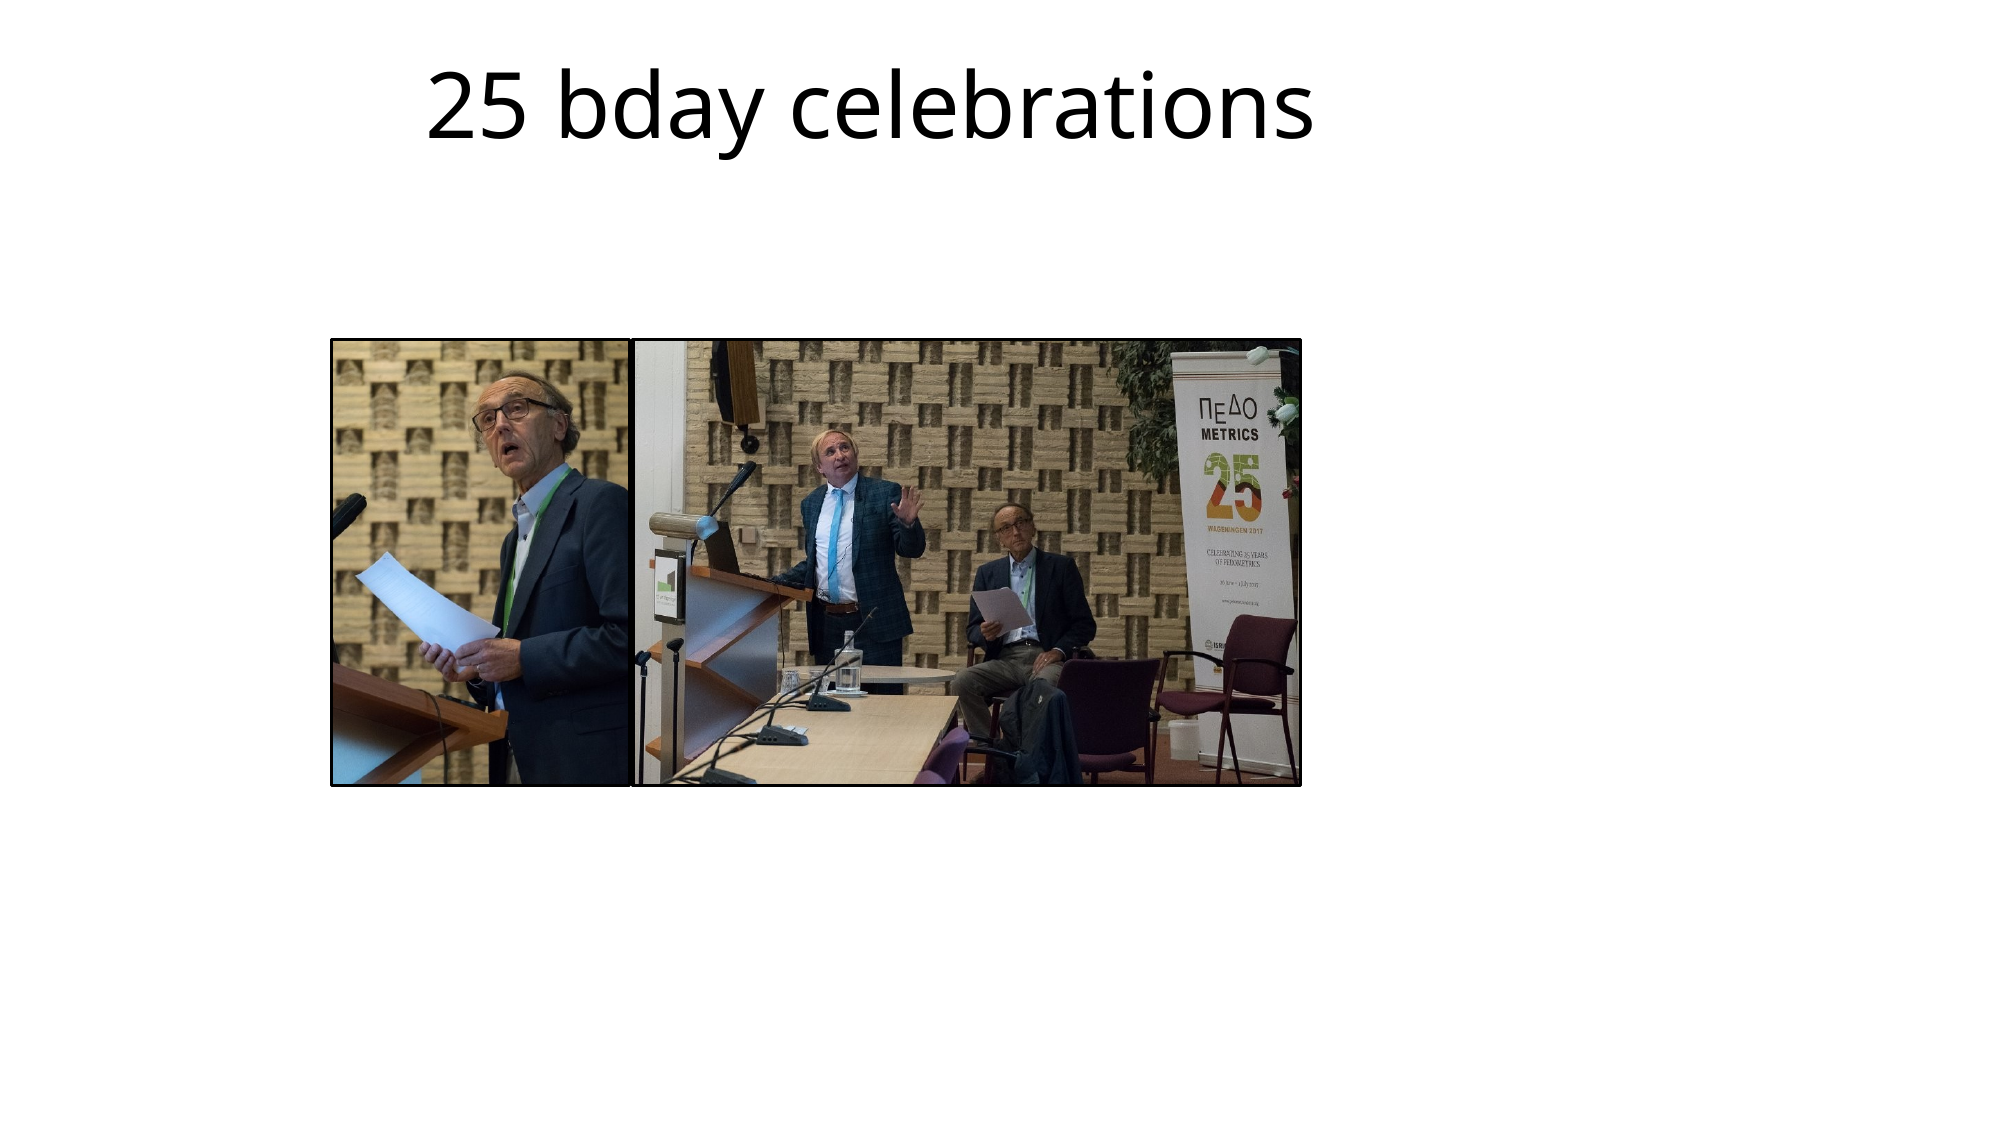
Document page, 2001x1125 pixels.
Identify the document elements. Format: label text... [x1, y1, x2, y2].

title 25 bday celebrations [410, 0, 2000, 218]
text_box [332, 340, 1299, 784]
